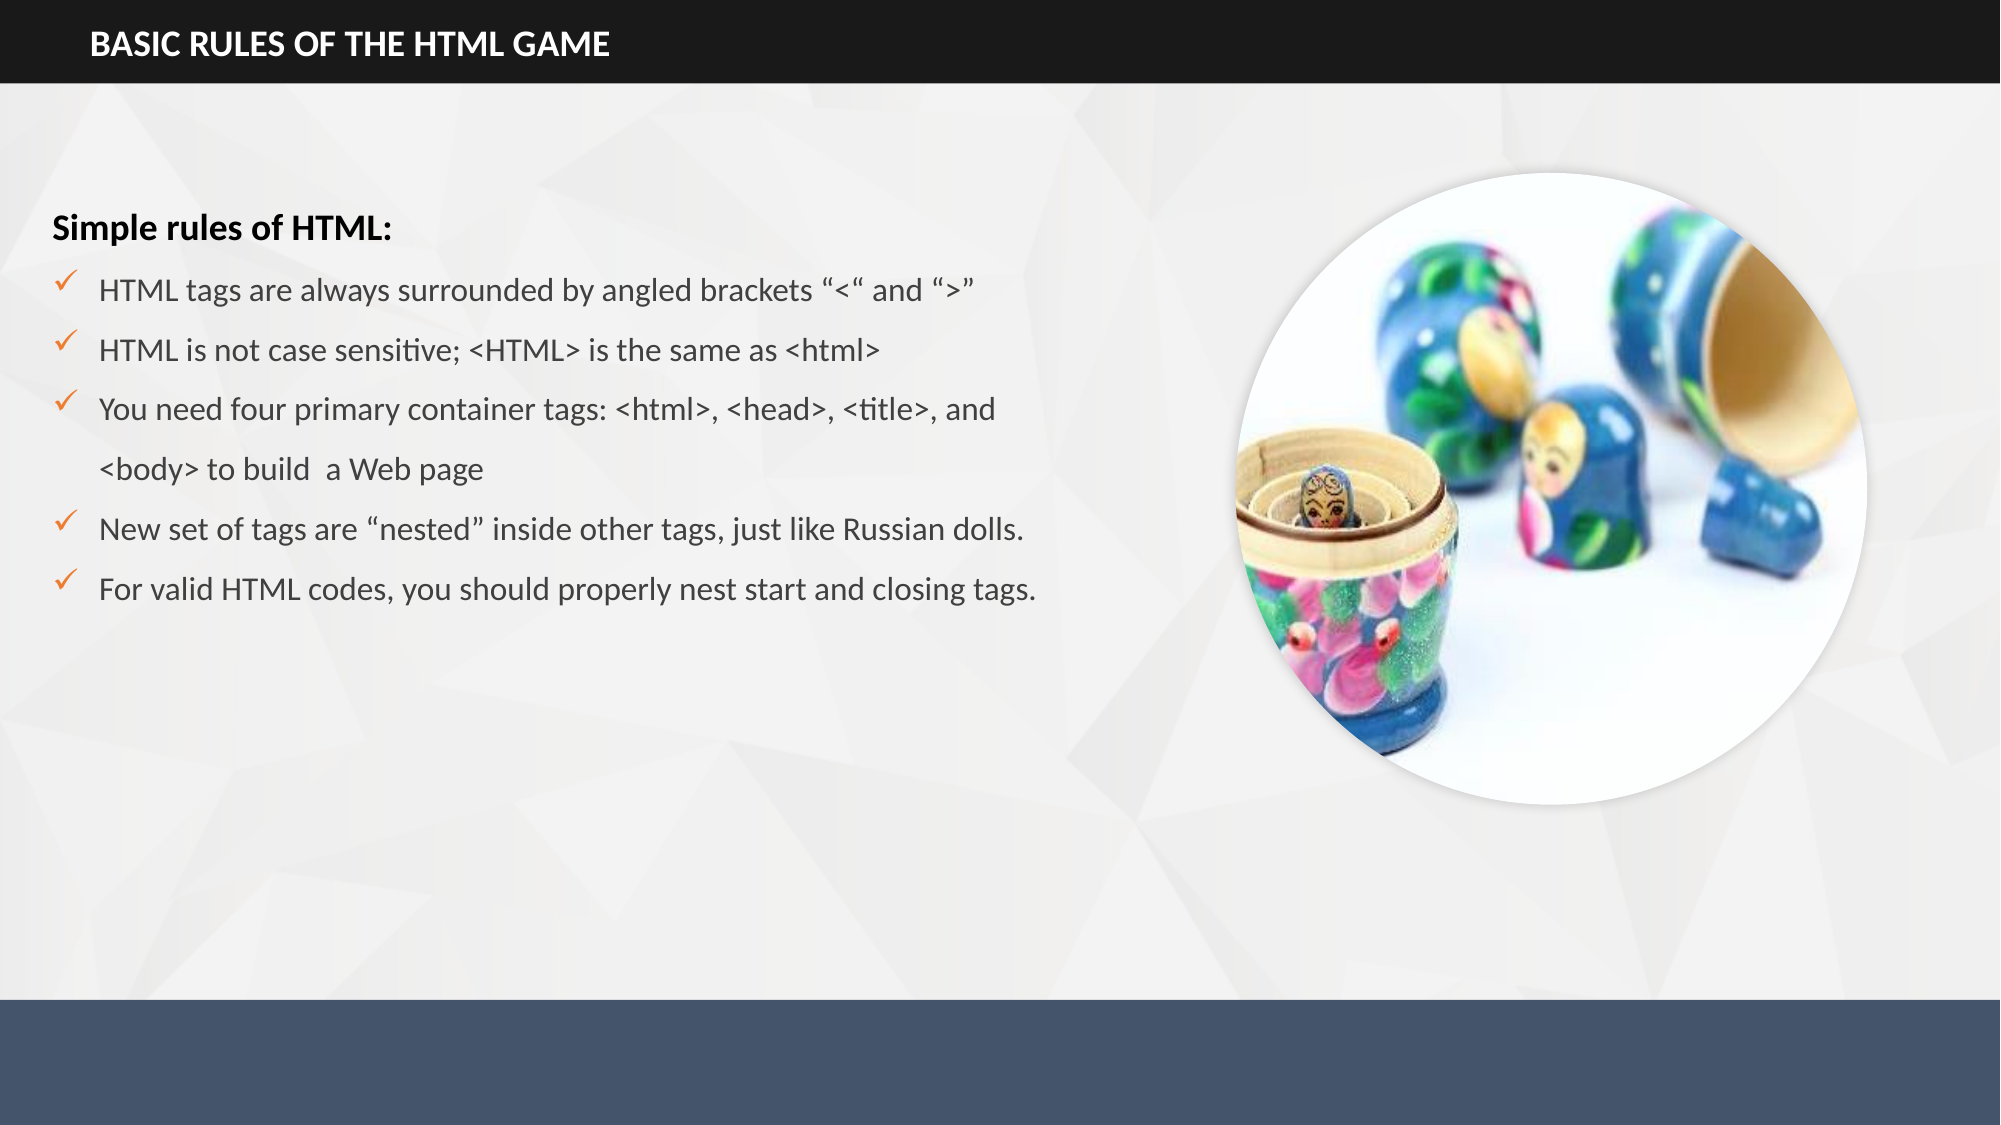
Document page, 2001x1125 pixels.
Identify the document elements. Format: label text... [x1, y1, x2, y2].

text_box [1234, 171, 1869, 806]
picture [0, 84, 2000, 999]
text_box Simple rules of HTML: HTML tags are always surrounded by angled brackets “<“ and “>” HTML is not case sensitive; <HTML> is the same as <html> You need four primary container tags: <html>, <head>, <title>, and <body> to build a Web page New set of tags are “nested” inside other tags, just like Russian dolls. For valid HTML codes, you should properly nest start and closing tags. [37, 172, 1111, 615]
text_box BASIC RULES OF THE HTML GAME [0, 0, 2000, 84]
